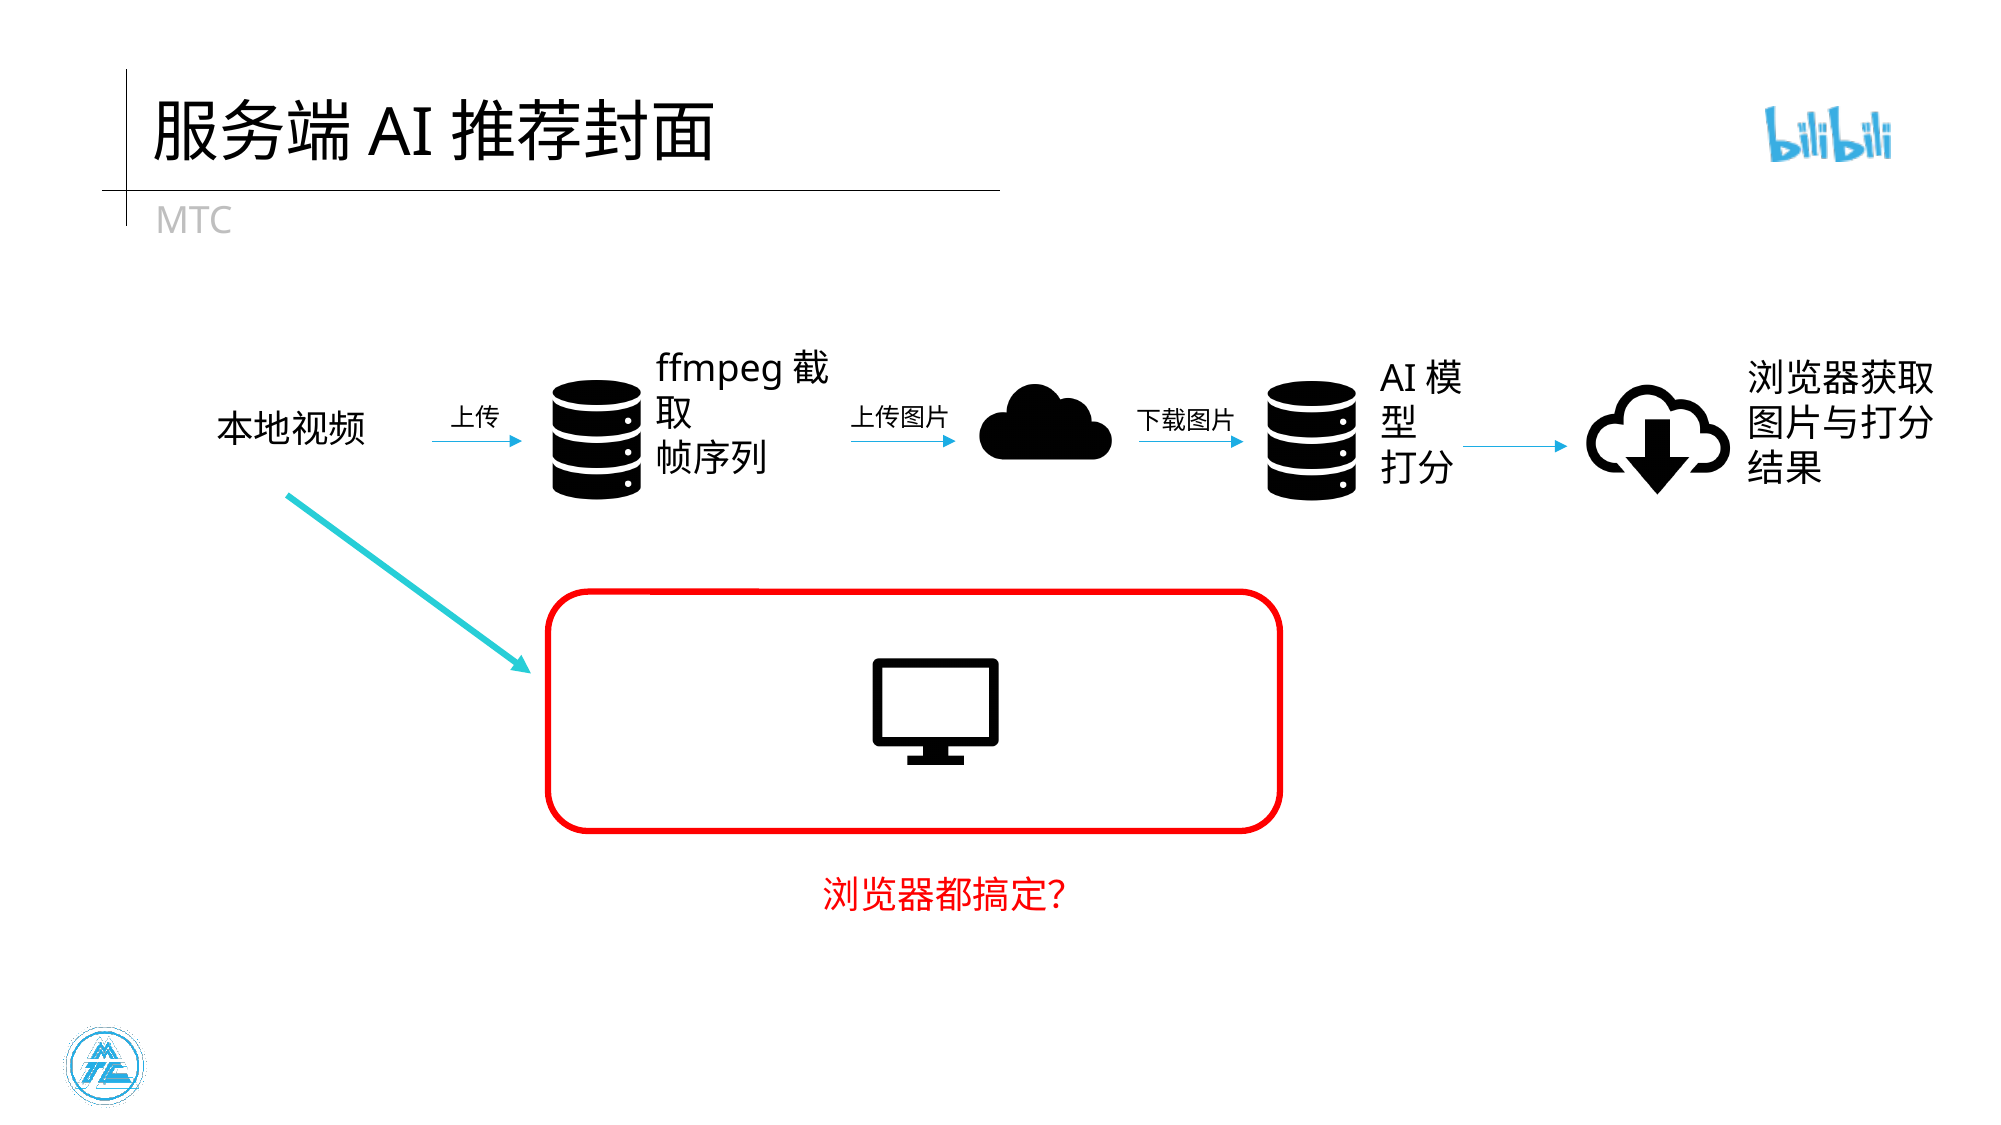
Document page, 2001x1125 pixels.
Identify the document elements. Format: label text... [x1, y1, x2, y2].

title 服务端AI推荐封面 [137, 77, 1733, 191]
picture [1582, 364, 1733, 515]
picture [62, 1010, 147, 1120]
text_box AI模型 打分 [1365, 346, 1516, 497]
picture [860, 636, 1011, 787]
text_box 上传图片 [836, 394, 970, 439]
picture [1765, 106, 1891, 162]
text_box 浏览器获取图片与打分结果 [1733, 346, 1972, 497]
text_box 本地视频 [201, 397, 430, 458]
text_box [286, 494, 531, 674]
text_box 上传 [435, 394, 521, 439]
picture [521, 364, 672, 515]
text_box 下载图片 [1121, 396, 1236, 442]
text_box [546, 590, 1281, 833]
picture [970, 346, 1121, 497]
text_box 浏览器都搞定？ [807, 863, 1203, 924]
text_box ffmpeg截取 帧序列 [640, 336, 866, 486]
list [1236, 365, 1387, 516]
